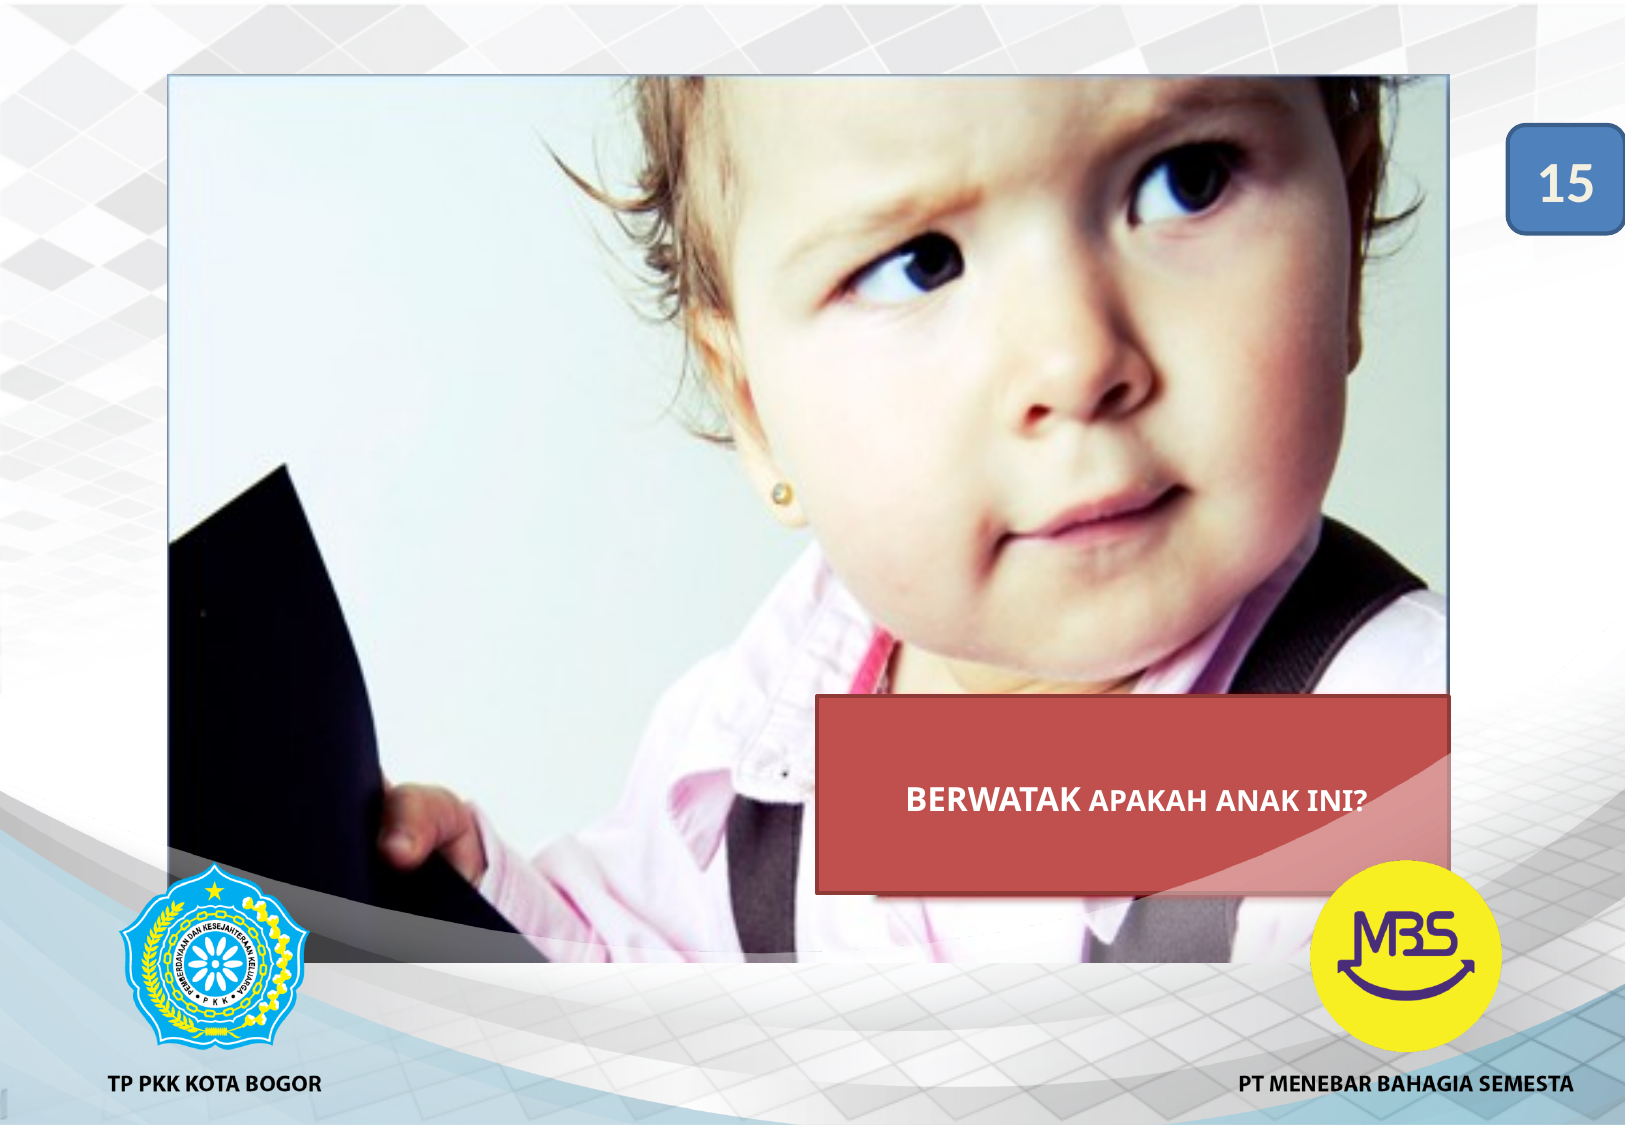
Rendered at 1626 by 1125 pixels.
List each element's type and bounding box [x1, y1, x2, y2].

picture [0, 0, 1625, 1125]
text_box [166, 74, 1451, 520]
